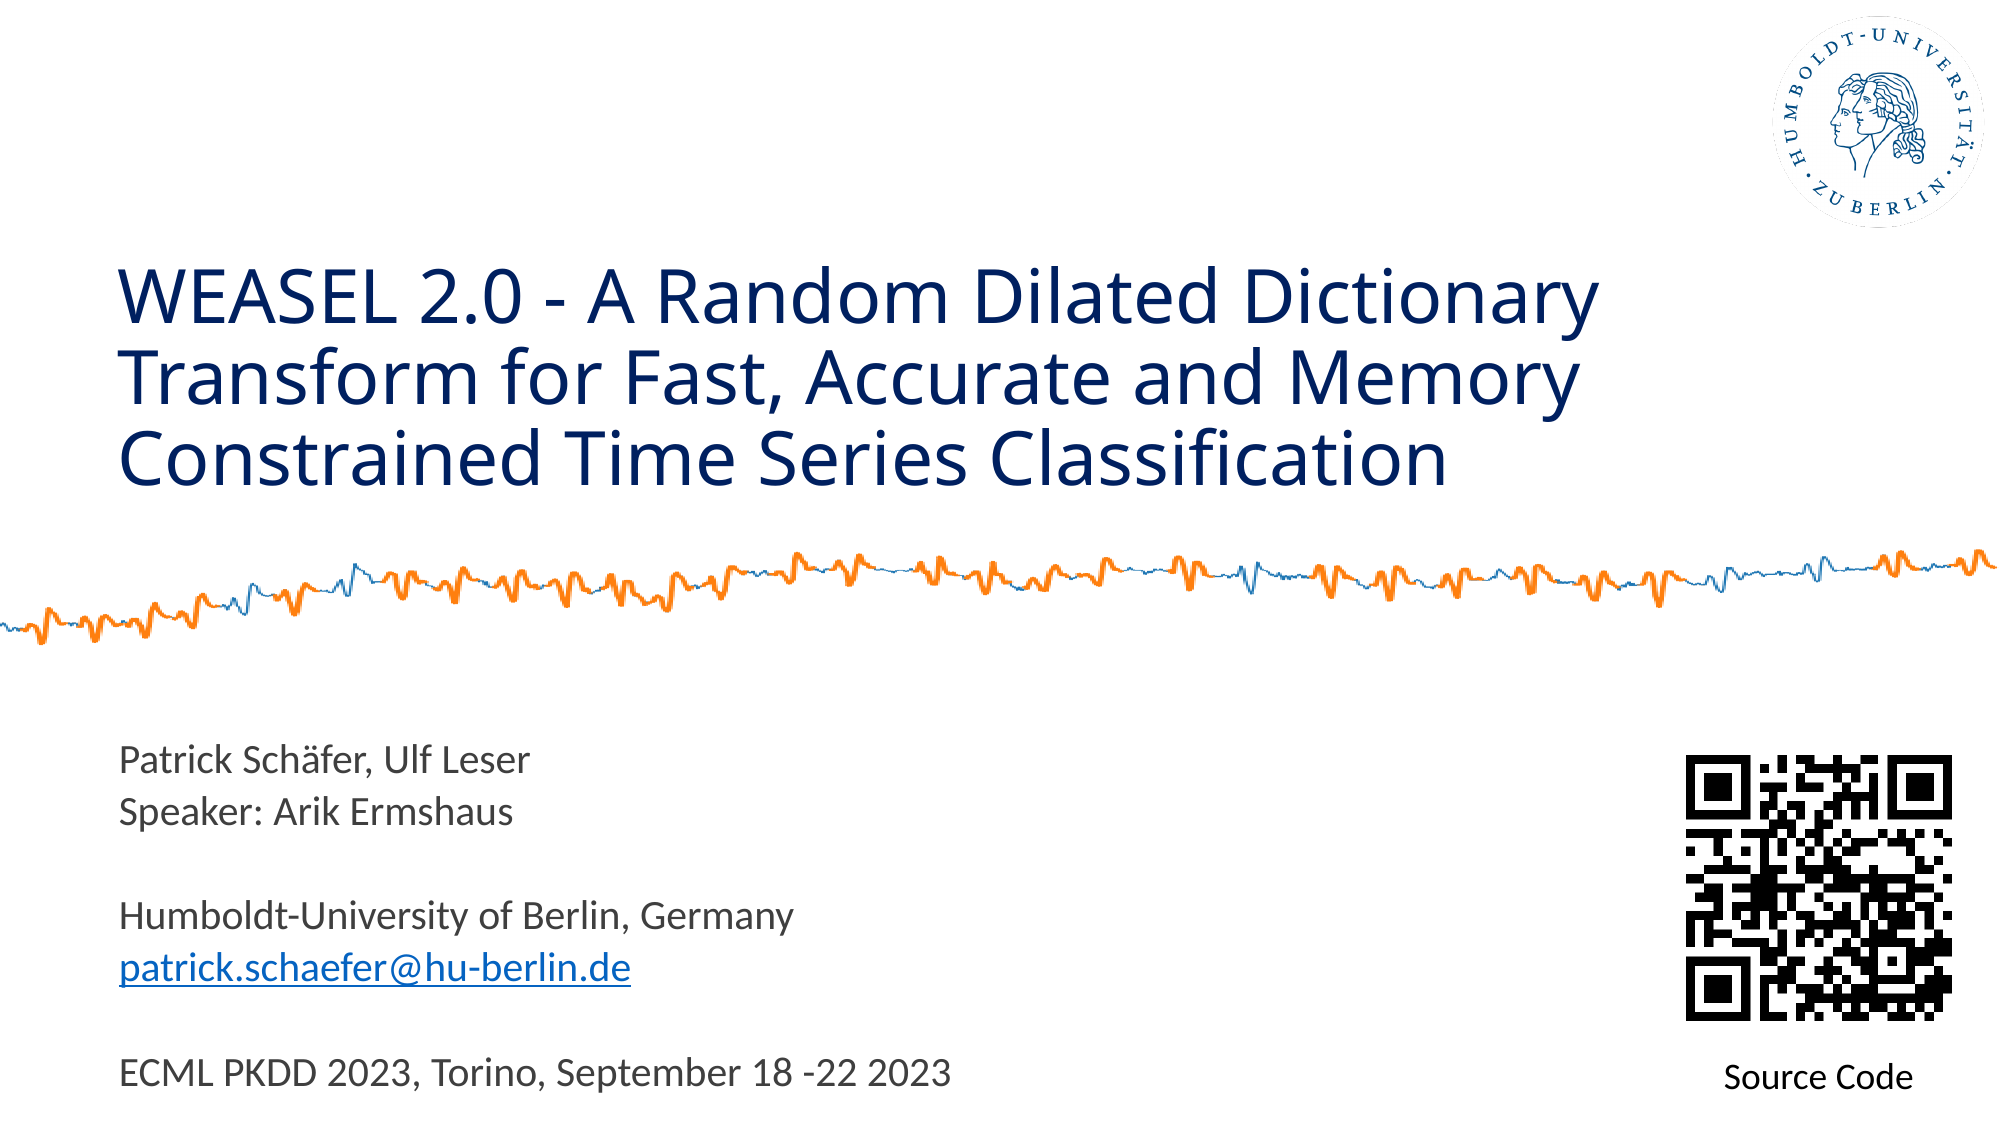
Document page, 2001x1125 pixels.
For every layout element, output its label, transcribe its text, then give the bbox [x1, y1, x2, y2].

title WEASEL 2.0 - A Random Dilated Dictionary Transform for Fast, Accurate and Memory Constrained Time Series Classification [102, 184, 1863, 492]
text_box Source Code [1708, 1044, 1930, 1105]
text_box Patrick Schäfer, Ulf Leser Speaker: Arik Ermshaus Humboldt-University of Berlin, Germany patrick.schaefer@hu-berlin.de ECML PKDD 2023, Torino, September 18 -22 2023 [116, 729, 1961, 1095]
picture [0, 492, 2000, 659]
picture [1677, 746, 1961, 1030]
picture [1720, 0, 2000, 278]
